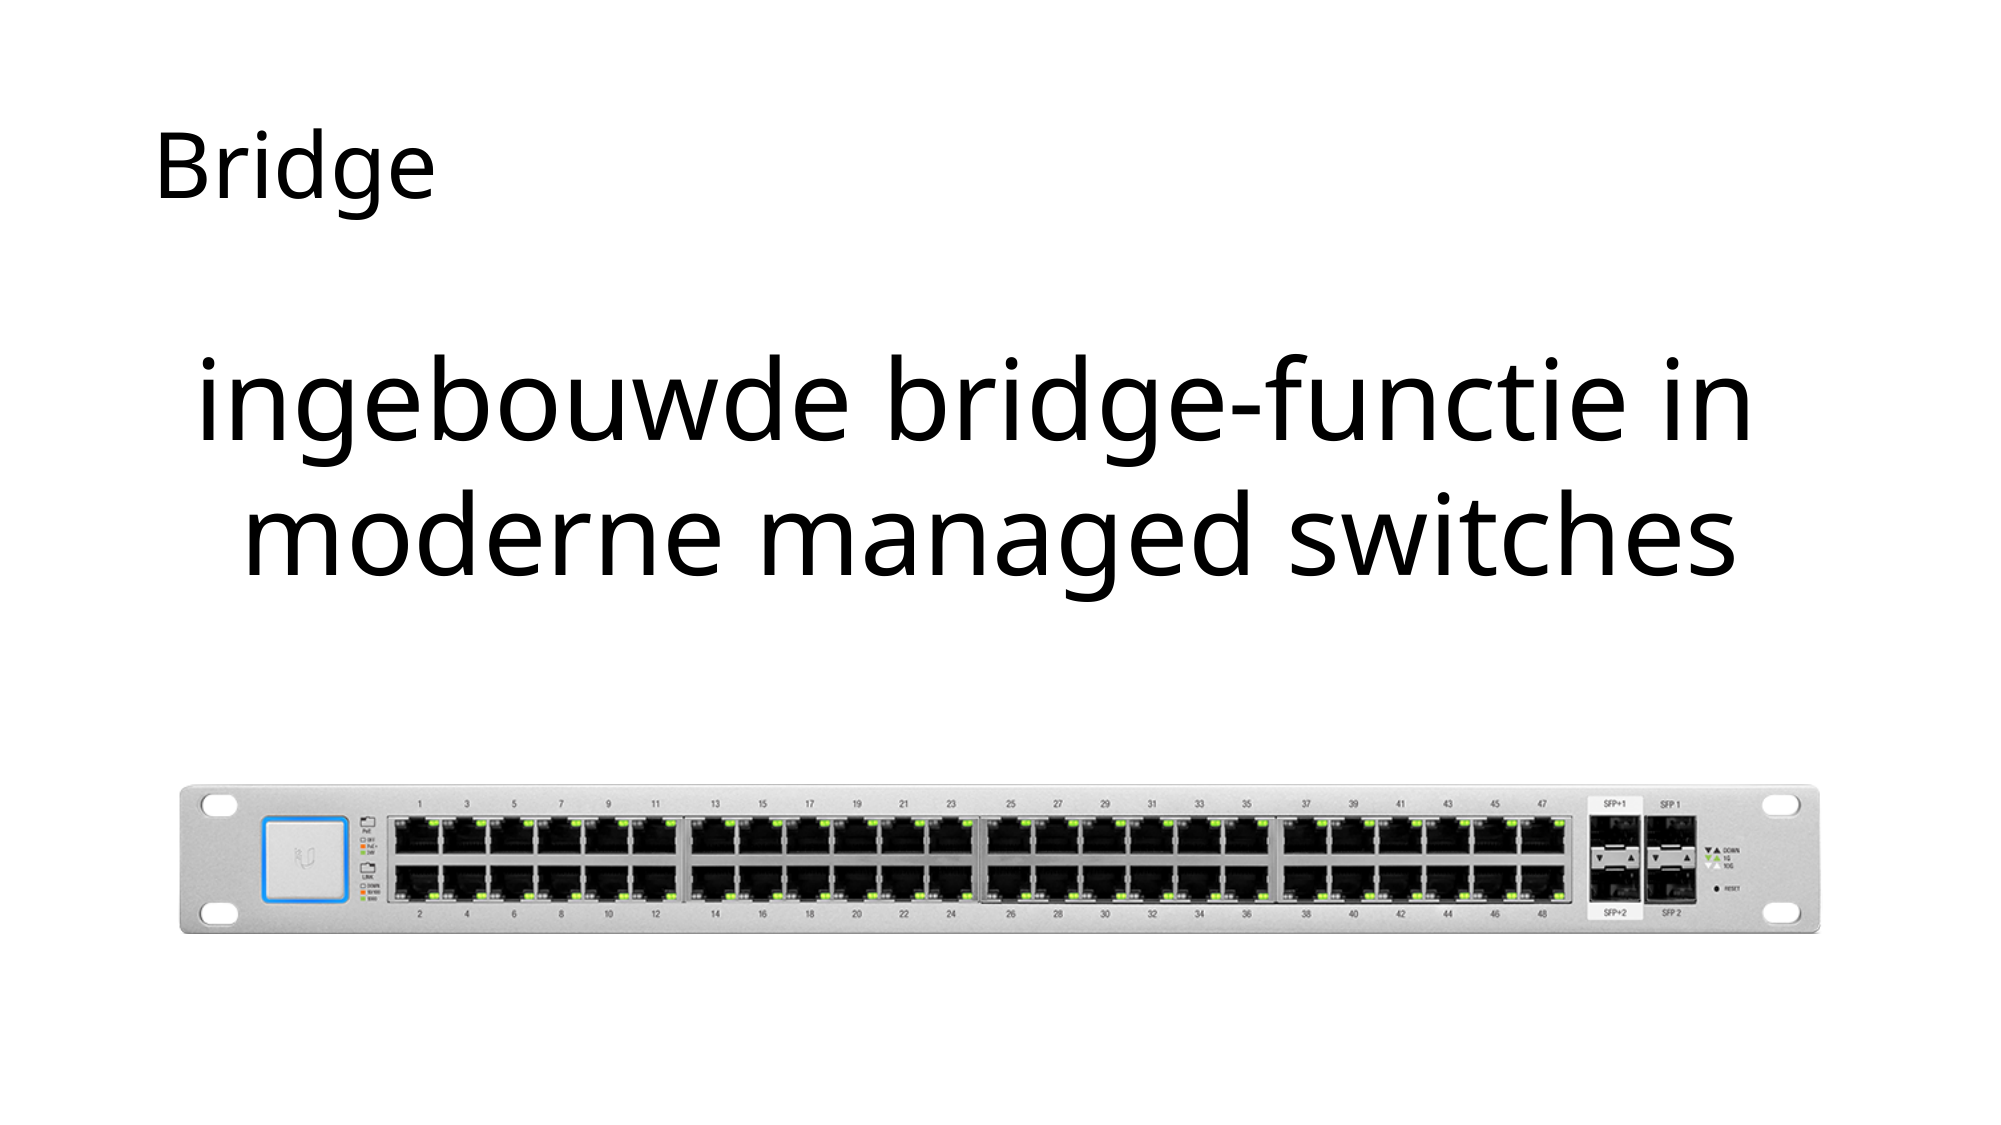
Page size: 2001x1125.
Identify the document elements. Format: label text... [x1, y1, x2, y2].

title Bridge [137, 59, 1863, 278]
picture [176, 779, 1824, 935]
text_box ingebouwde bridge-functie in moderne managed switches [176, 320, 1805, 606]
